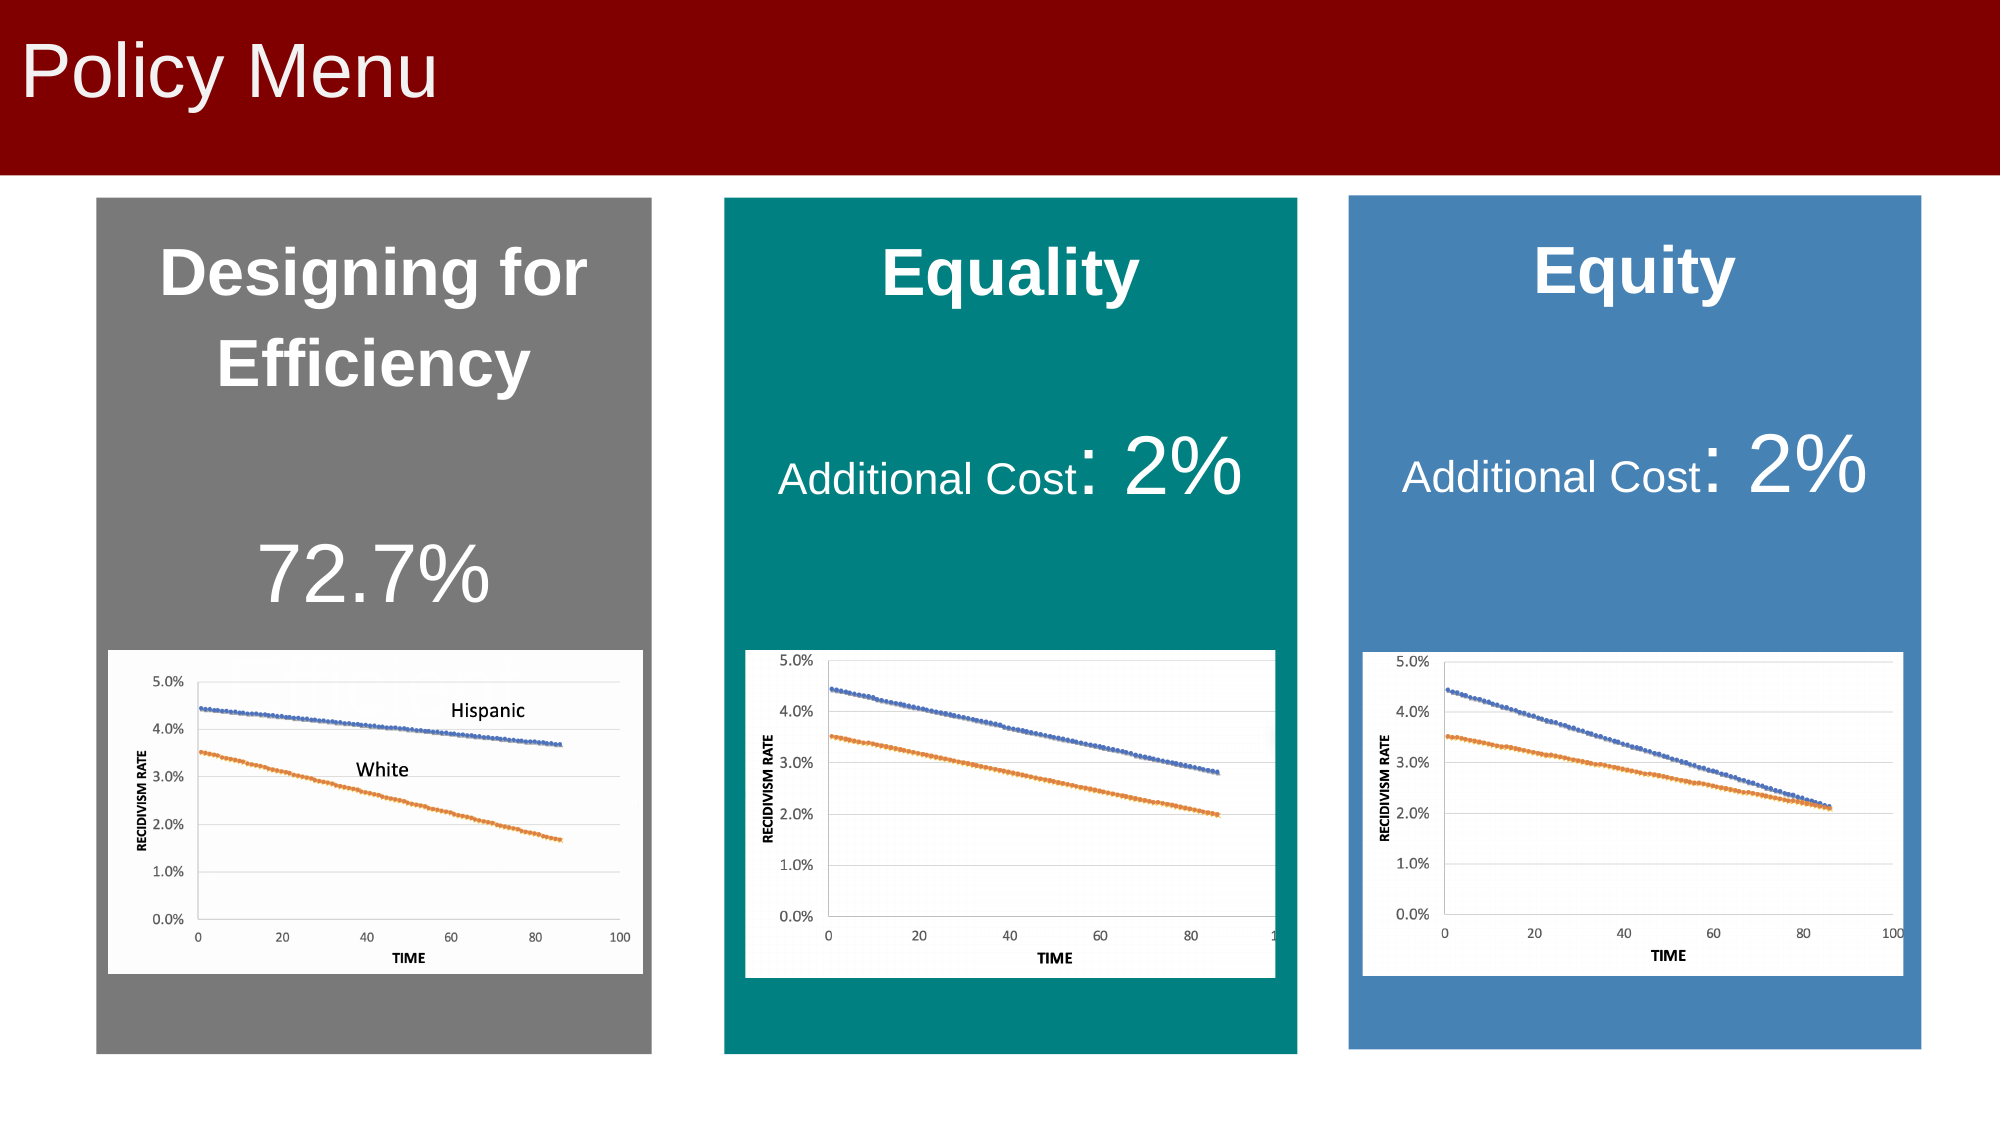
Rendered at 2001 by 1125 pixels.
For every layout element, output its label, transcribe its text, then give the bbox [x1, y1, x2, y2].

picture [108, 650, 643, 974]
picture [1362, 652, 1904, 976]
text_box Equity Additional Cost: 2% [1348, 195, 1922, 1050]
picture [745, 650, 1276, 978]
text_box Equality Additional Cost: 2% [724, 197, 1298, 1055]
title Policy Menu [0, 0, 2000, 176]
text_box Designing for Efficiency 72.7% Efficient [96, 197, 652, 1055]
